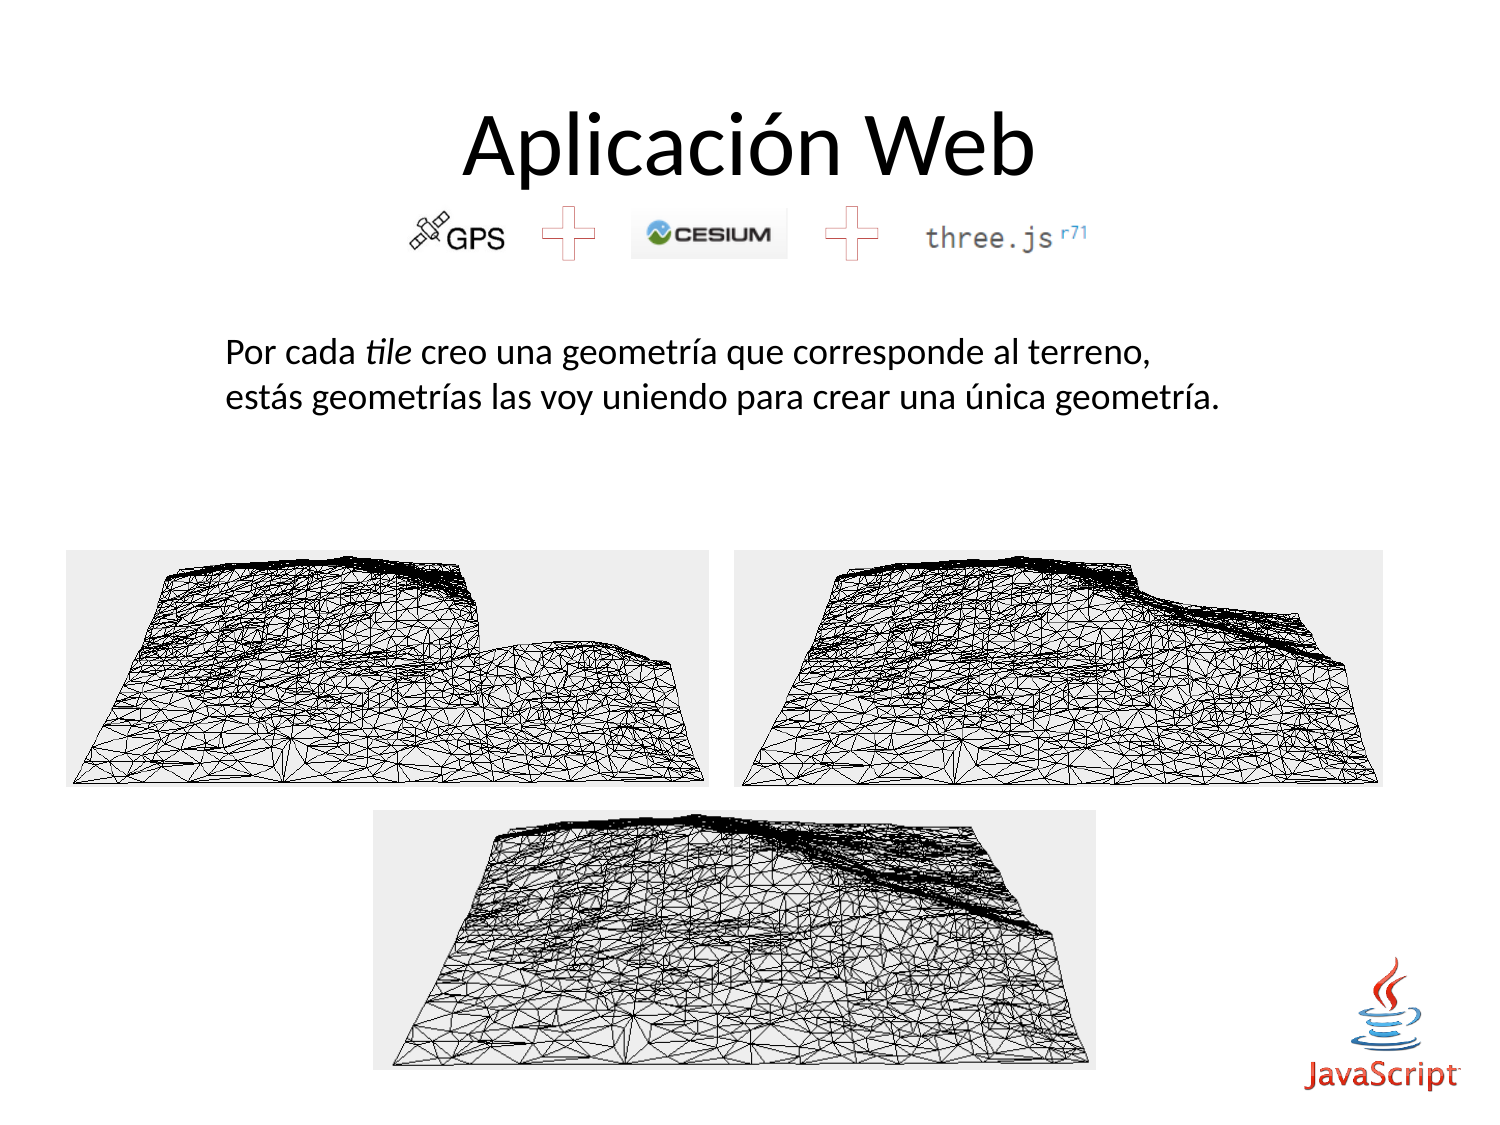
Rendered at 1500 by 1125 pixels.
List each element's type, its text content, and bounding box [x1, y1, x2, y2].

text_box + [809, 233, 881, 299]
picture [910, 196, 1117, 274]
picture [65, 550, 709, 788]
picture [631, 207, 789, 259]
title Aplicación Web [75, 45, 1425, 233]
picture [734, 550, 1383, 788]
text_box Por cada tile creo una geometría que corresponde al terreno, estás geometrías las voy uniendo para crear una única geometría. [210, 319, 1237, 425]
text_box + [525, 233, 582, 299]
picture [1302, 956, 1470, 1094]
picture [407, 180, 506, 280]
picture [372, 810, 1096, 1070]
